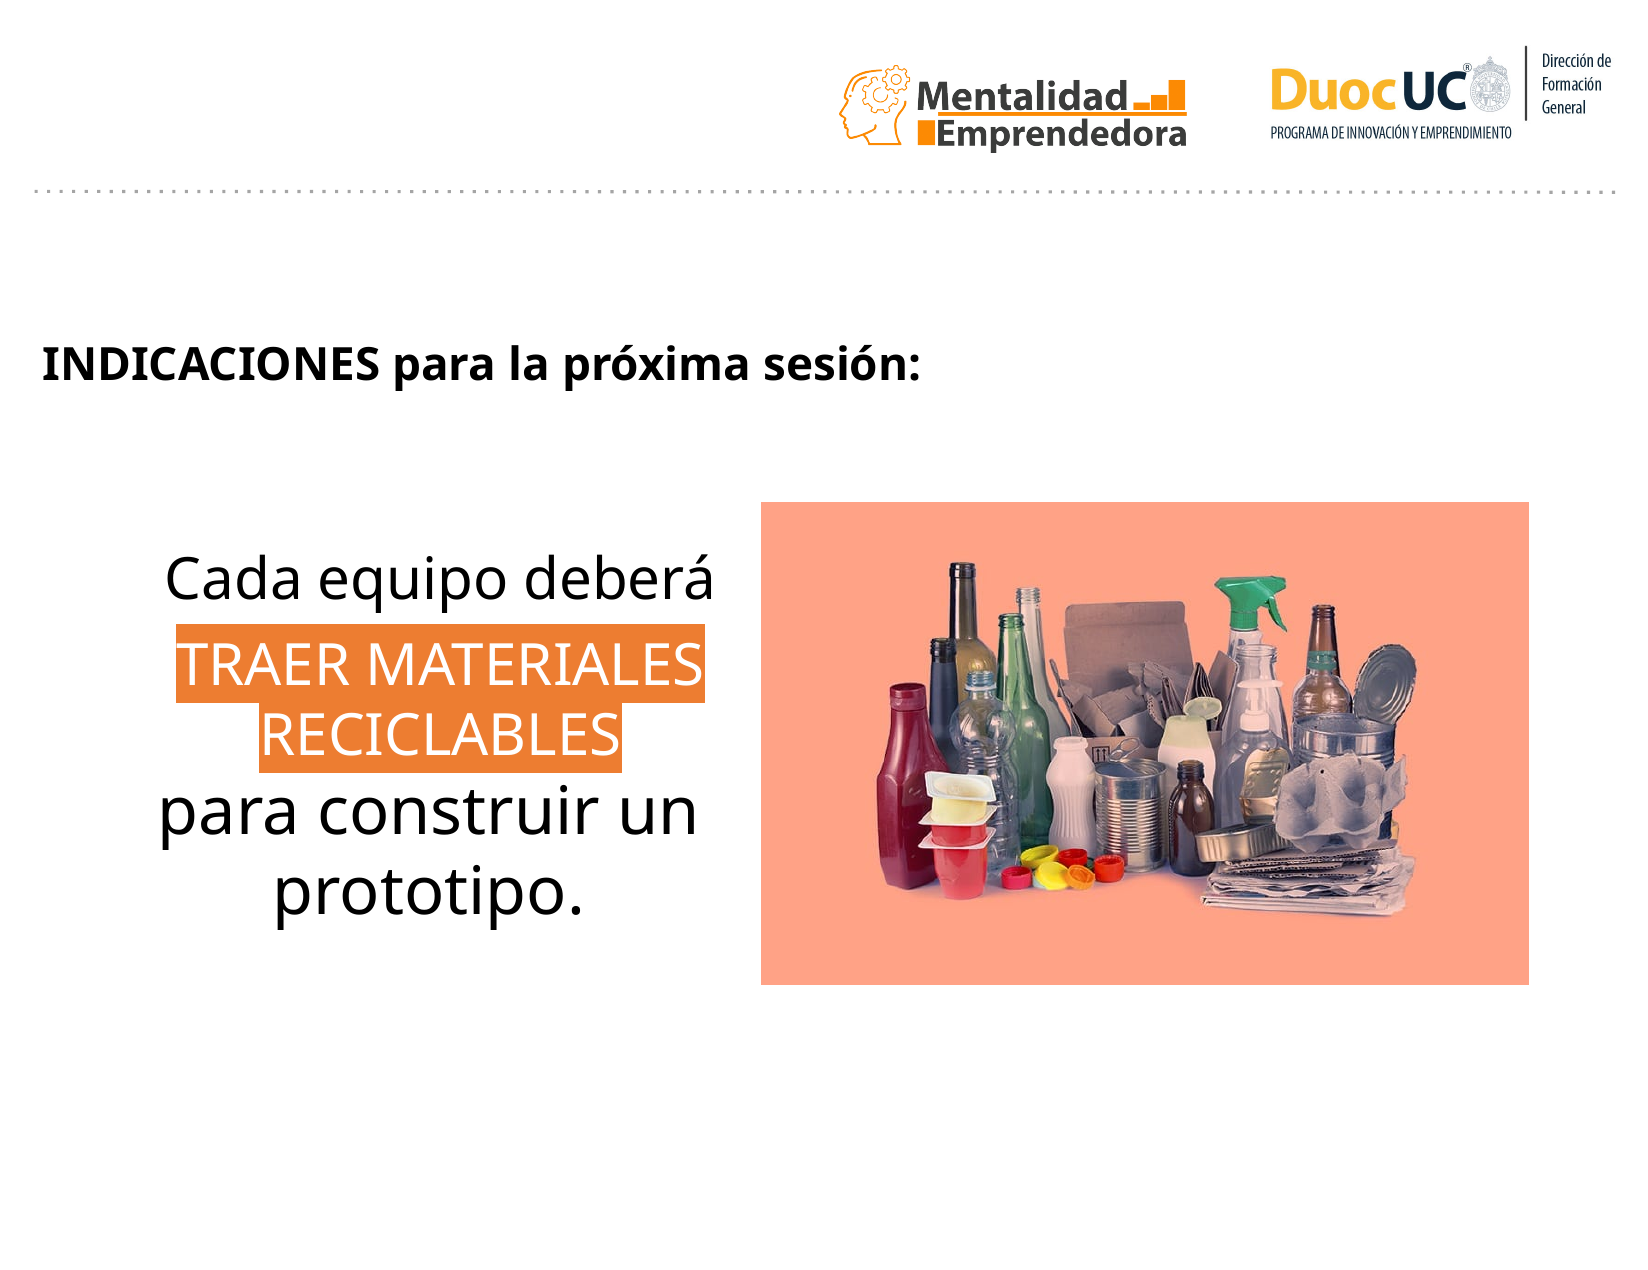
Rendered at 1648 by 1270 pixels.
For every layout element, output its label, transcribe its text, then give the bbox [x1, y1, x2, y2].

picture [1249, 45, 1626, 160]
text_box Cada equipo deberá TRAER MATERIALES RECICLABLES para construir un prototipo. [119, 533, 739, 954]
picture [761, 502, 1529, 985]
picture [838, 64, 1187, 153]
text_box INDICACIONES para la próxima sesión: [27, 292, 1037, 394]
